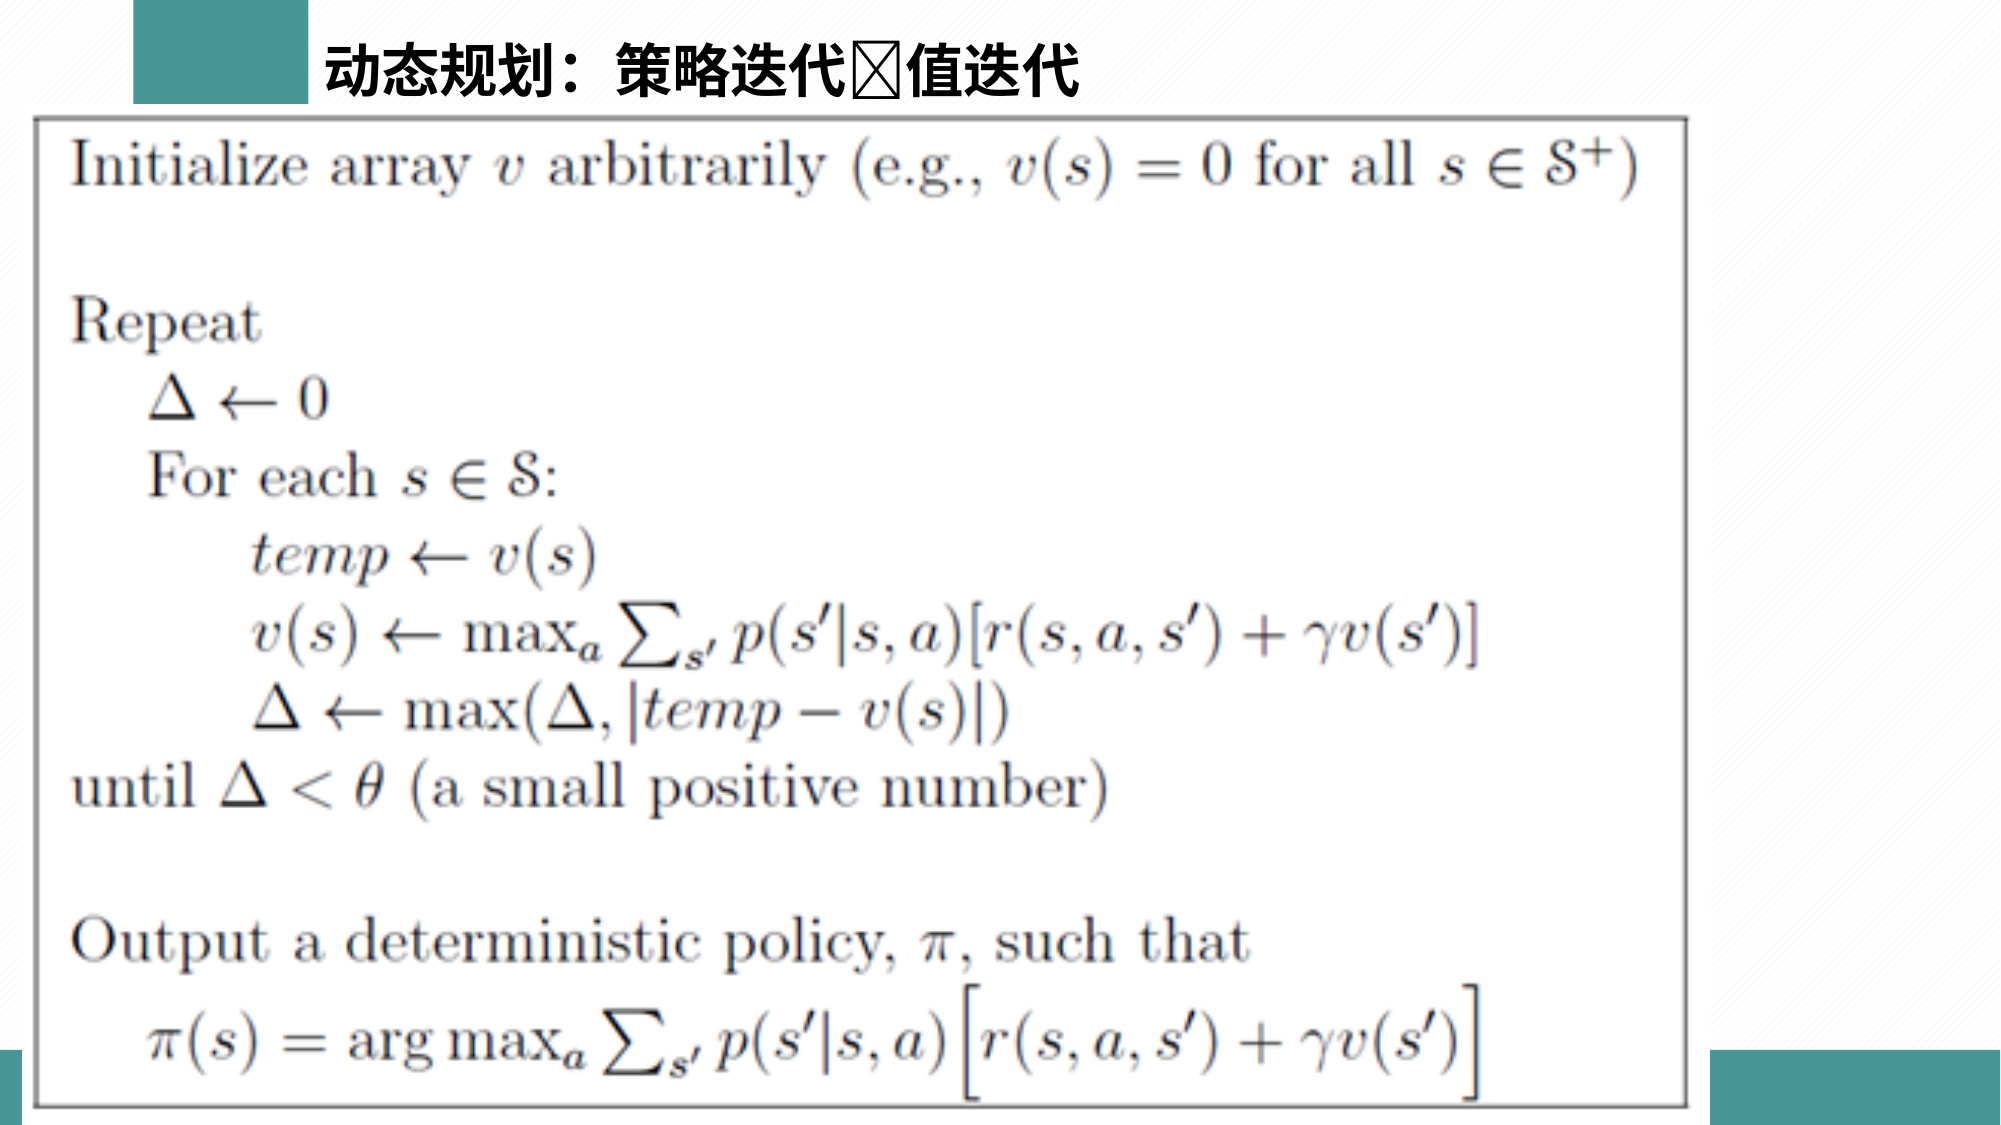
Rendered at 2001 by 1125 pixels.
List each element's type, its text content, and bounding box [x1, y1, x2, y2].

list 动态规划：策略迭代值迭代 [308, 34, 1482, 104]
picture [22, 104, 1710, 1125]
